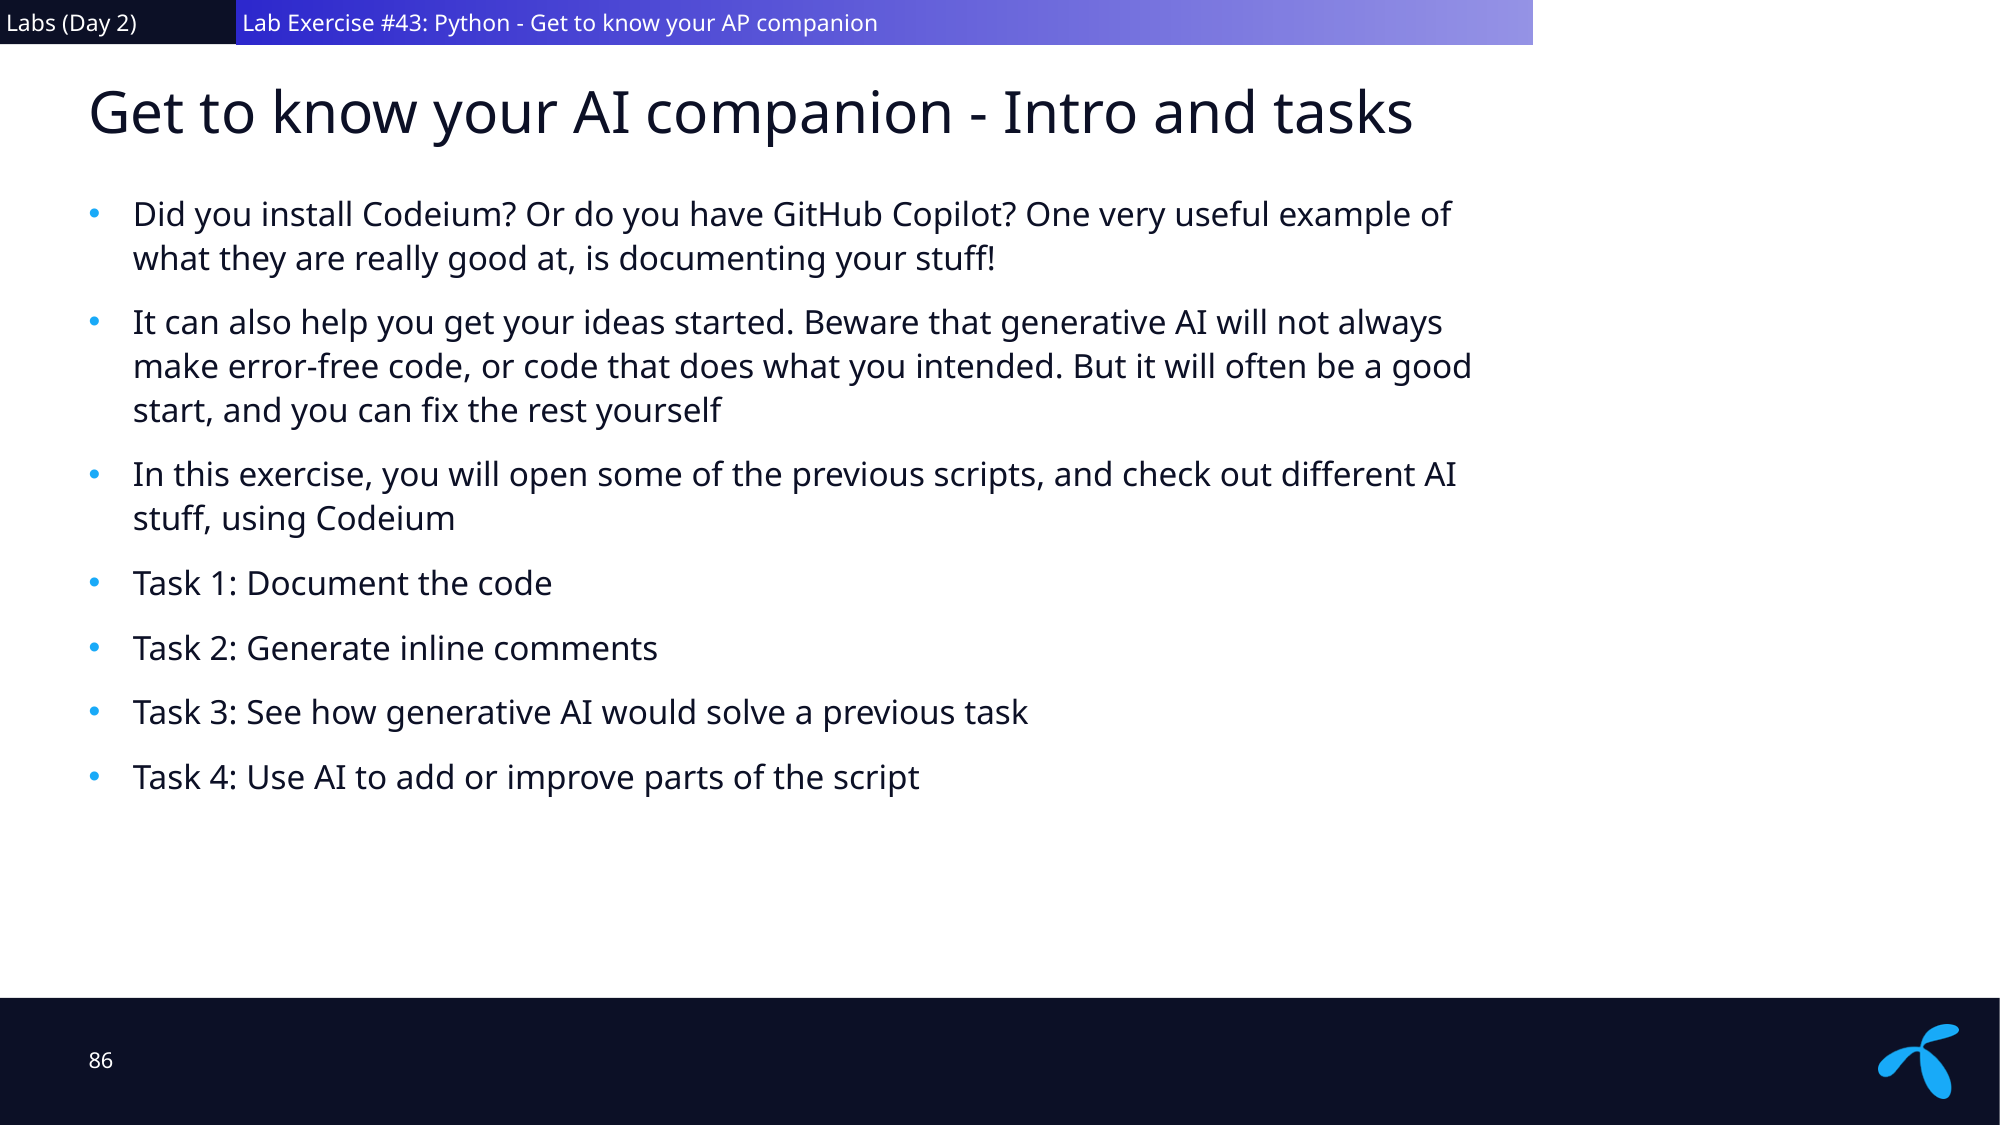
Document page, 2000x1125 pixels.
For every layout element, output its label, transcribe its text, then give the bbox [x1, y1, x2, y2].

list Did you install Codeium? Or do you have GitHub Copilot? One very useful example of what they are really good at, is documenting your stuff! It can also help you get your ideas started. Beware that generative AI will not always make error-free code, or code that does what you intended. But it will often be a good start, and you can fix the rest yourself In this exercise, you will open some of the previous scripts, and check out different AI stuff, using Codeium Task 1: Document the code Task 2: Generate inline comments Task 3: See how generative AI would solve a previous task Task 4: Use AI to add or improve parts of the script [88, 160, 1533, 954]
title Get to know your AI companion - Intro and tasks [88, 70, 1911, 160]
text_box Lab Exercise #43: Python - Get to know your AP companion [236, 0, 1533, 45]
picture [1878, 1024, 1959, 1099]
footer Labs (Day 2) [0, 0, 236, 45]
slide_number 86 [88, 1024, 237, 1099]
